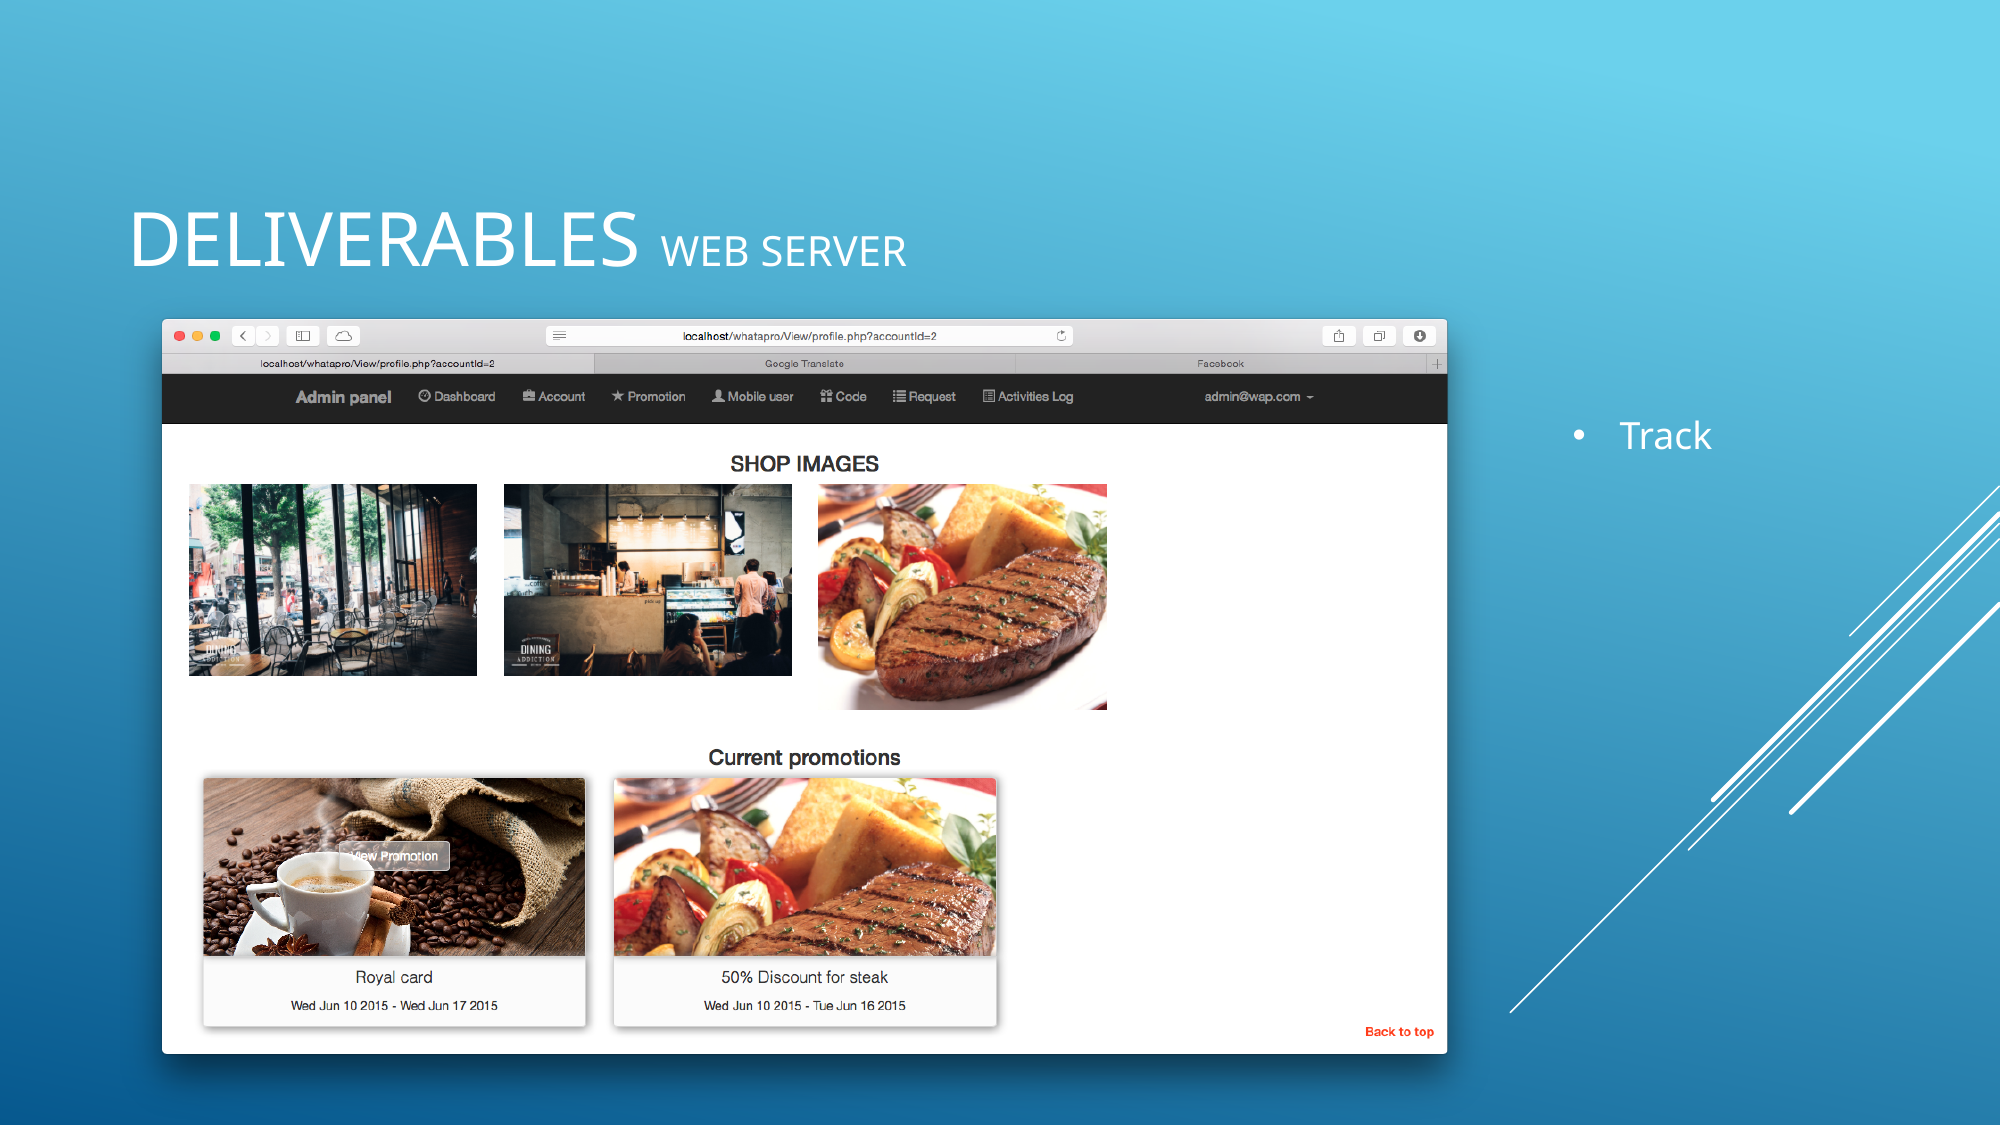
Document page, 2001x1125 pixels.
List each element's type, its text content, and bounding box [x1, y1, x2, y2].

title Deliverables web server [112, 112, 1513, 360]
picture [111, 290, 1497, 1125]
text_box Track [1557, 359, 1957, 465]
